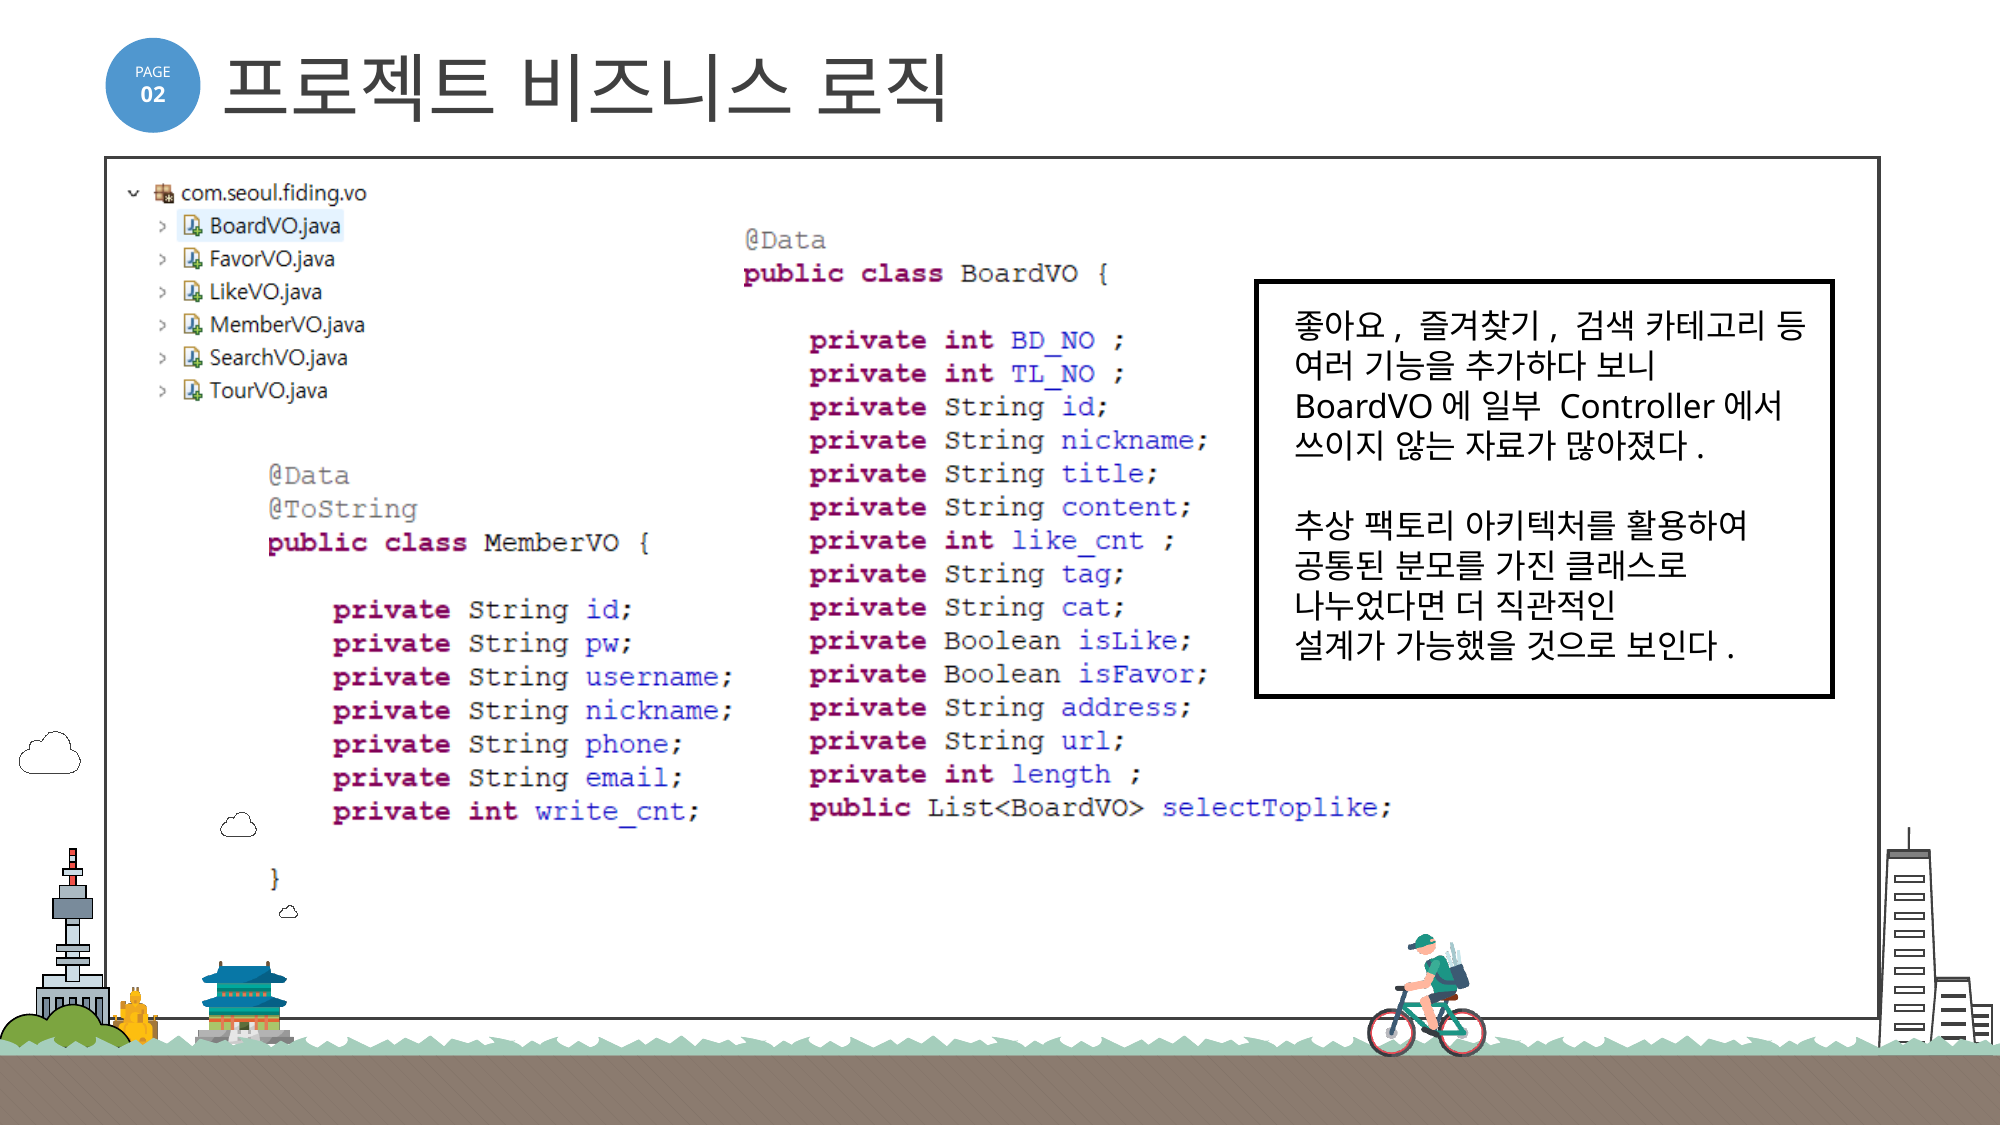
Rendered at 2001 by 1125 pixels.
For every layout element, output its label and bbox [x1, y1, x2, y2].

picture [1365, 934, 1488, 1058]
picture [127, 182, 377, 414]
text_box [0, 731, 2000, 1125]
picture [269, 157, 1879, 894]
text_box [104, 156, 1880, 731]
text_box [105, 33, 1220, 140]
